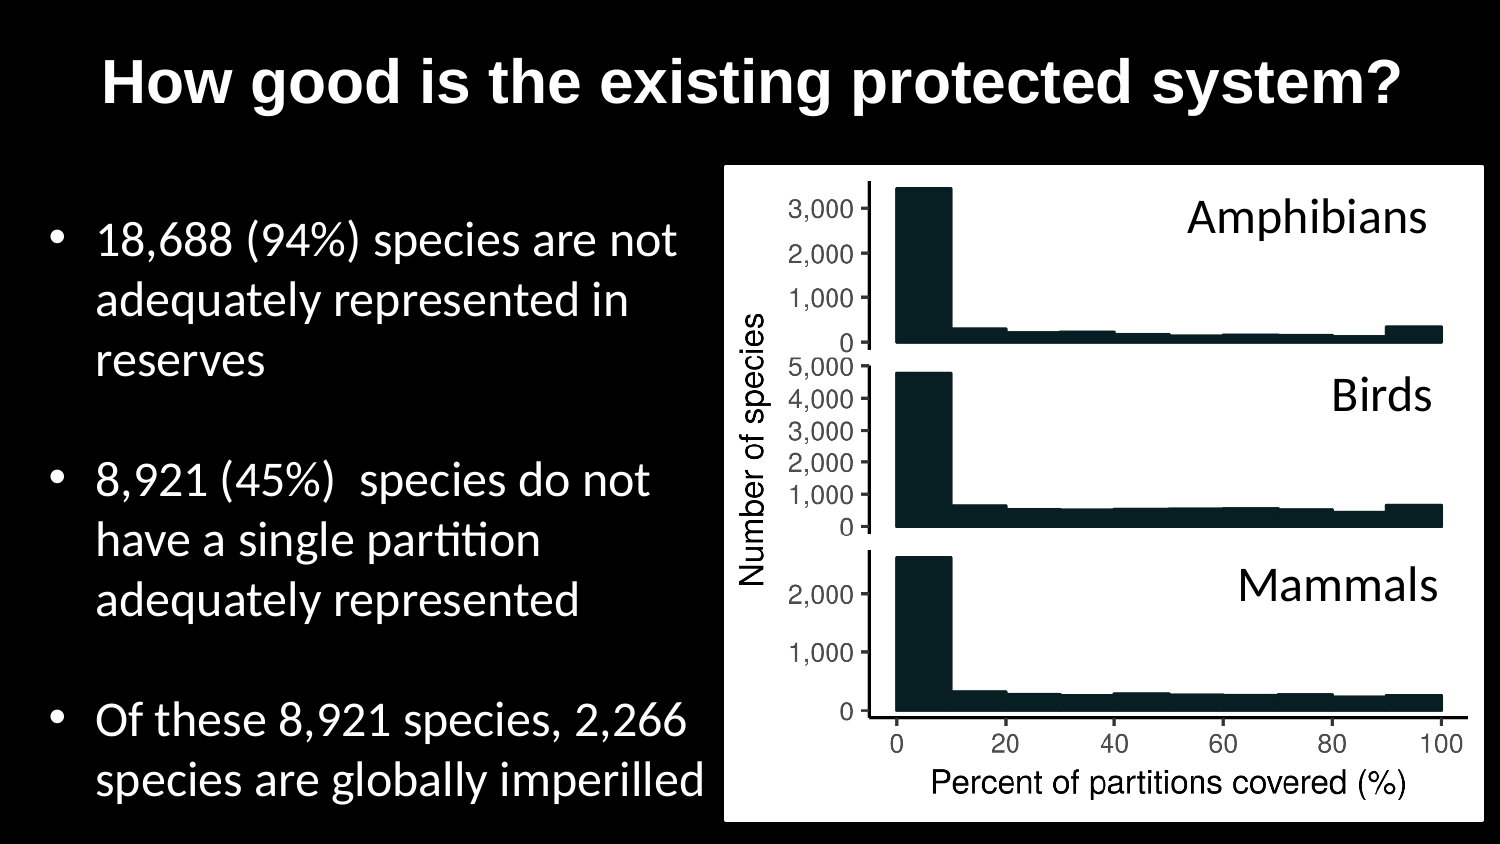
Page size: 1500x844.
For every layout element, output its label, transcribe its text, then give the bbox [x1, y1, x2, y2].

title How good is the existing protected system? [33, 8, 1472, 150]
picture [739, 181, 1469, 801]
text_box [724, 165, 1484, 822]
text_box 18,688 (94%) species are not adequately represented in reserves 8,921 (45%) species do not have a single partition adequately represented Of these 8,921 species, 2,266 species are globally imperilled [33, 198, 753, 814]
